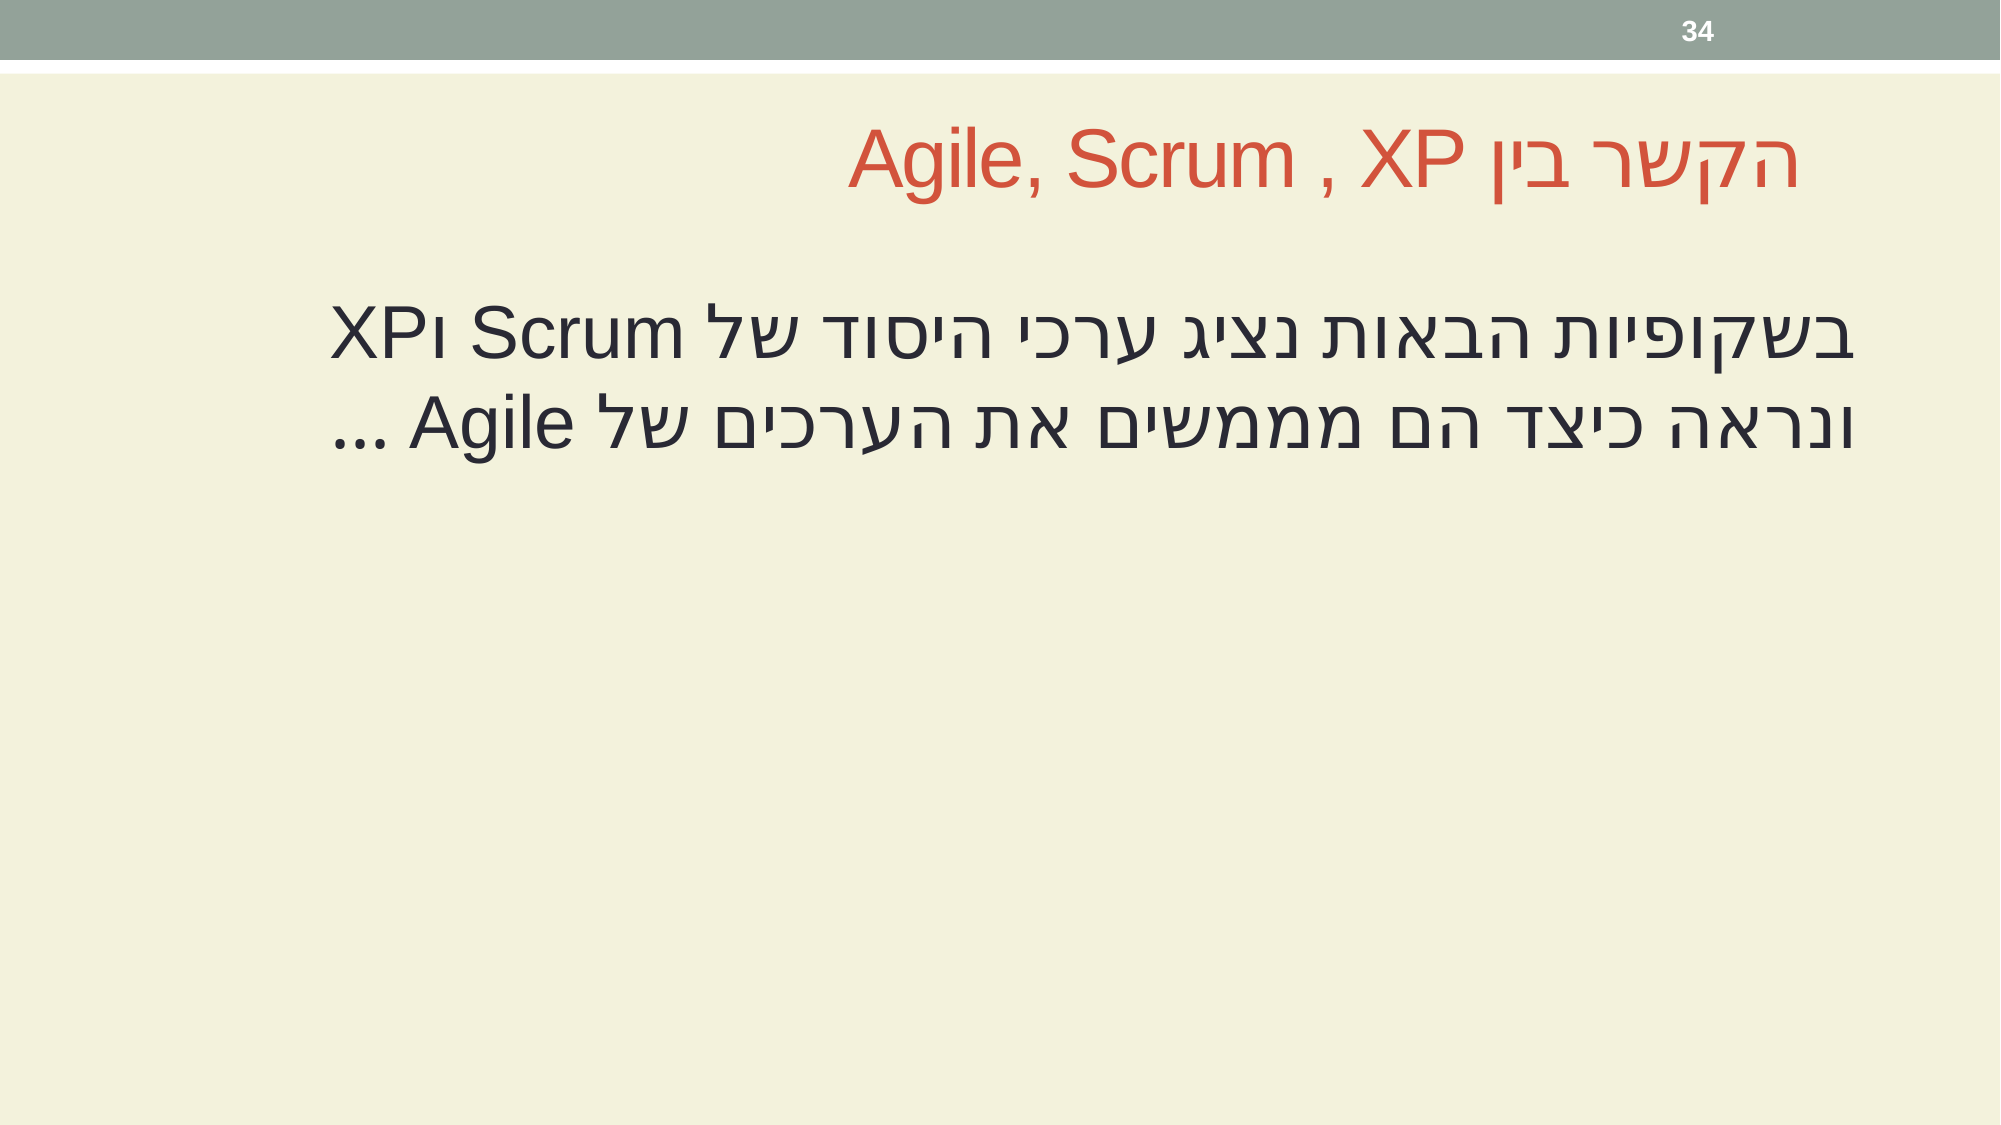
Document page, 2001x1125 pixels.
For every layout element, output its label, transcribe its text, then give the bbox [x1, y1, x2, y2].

slide_number 34 [1666, 3, 1900, 57]
title הקשר בין Agile, Scrum , XP [99, 72, 1900, 235]
list בשקופיות הבאות נציג ערכי היסוד של Scrum וXP ונראה כיצד הם מממשים את הערכים של Agile ... [148, 276, 1874, 1125]
